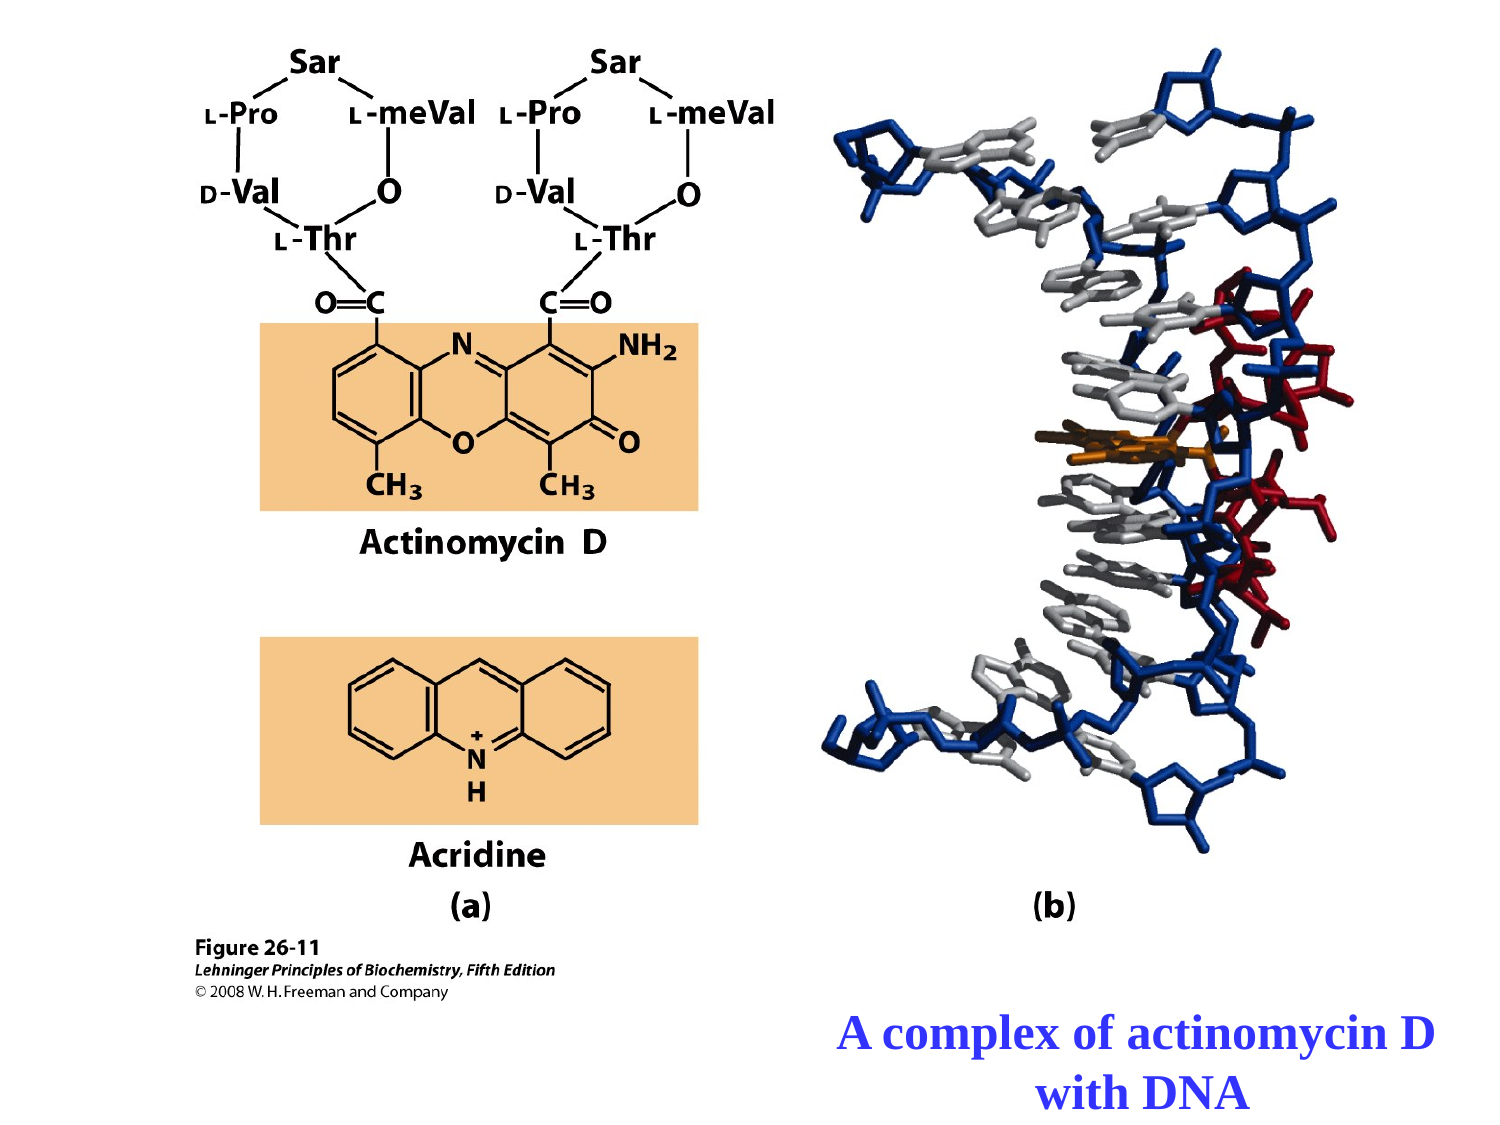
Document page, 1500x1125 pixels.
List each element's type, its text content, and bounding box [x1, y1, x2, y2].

picture [187, 34, 1365, 1004]
text_box A complex of actinomycin D with DNA [797, 992, 1489, 1125]
